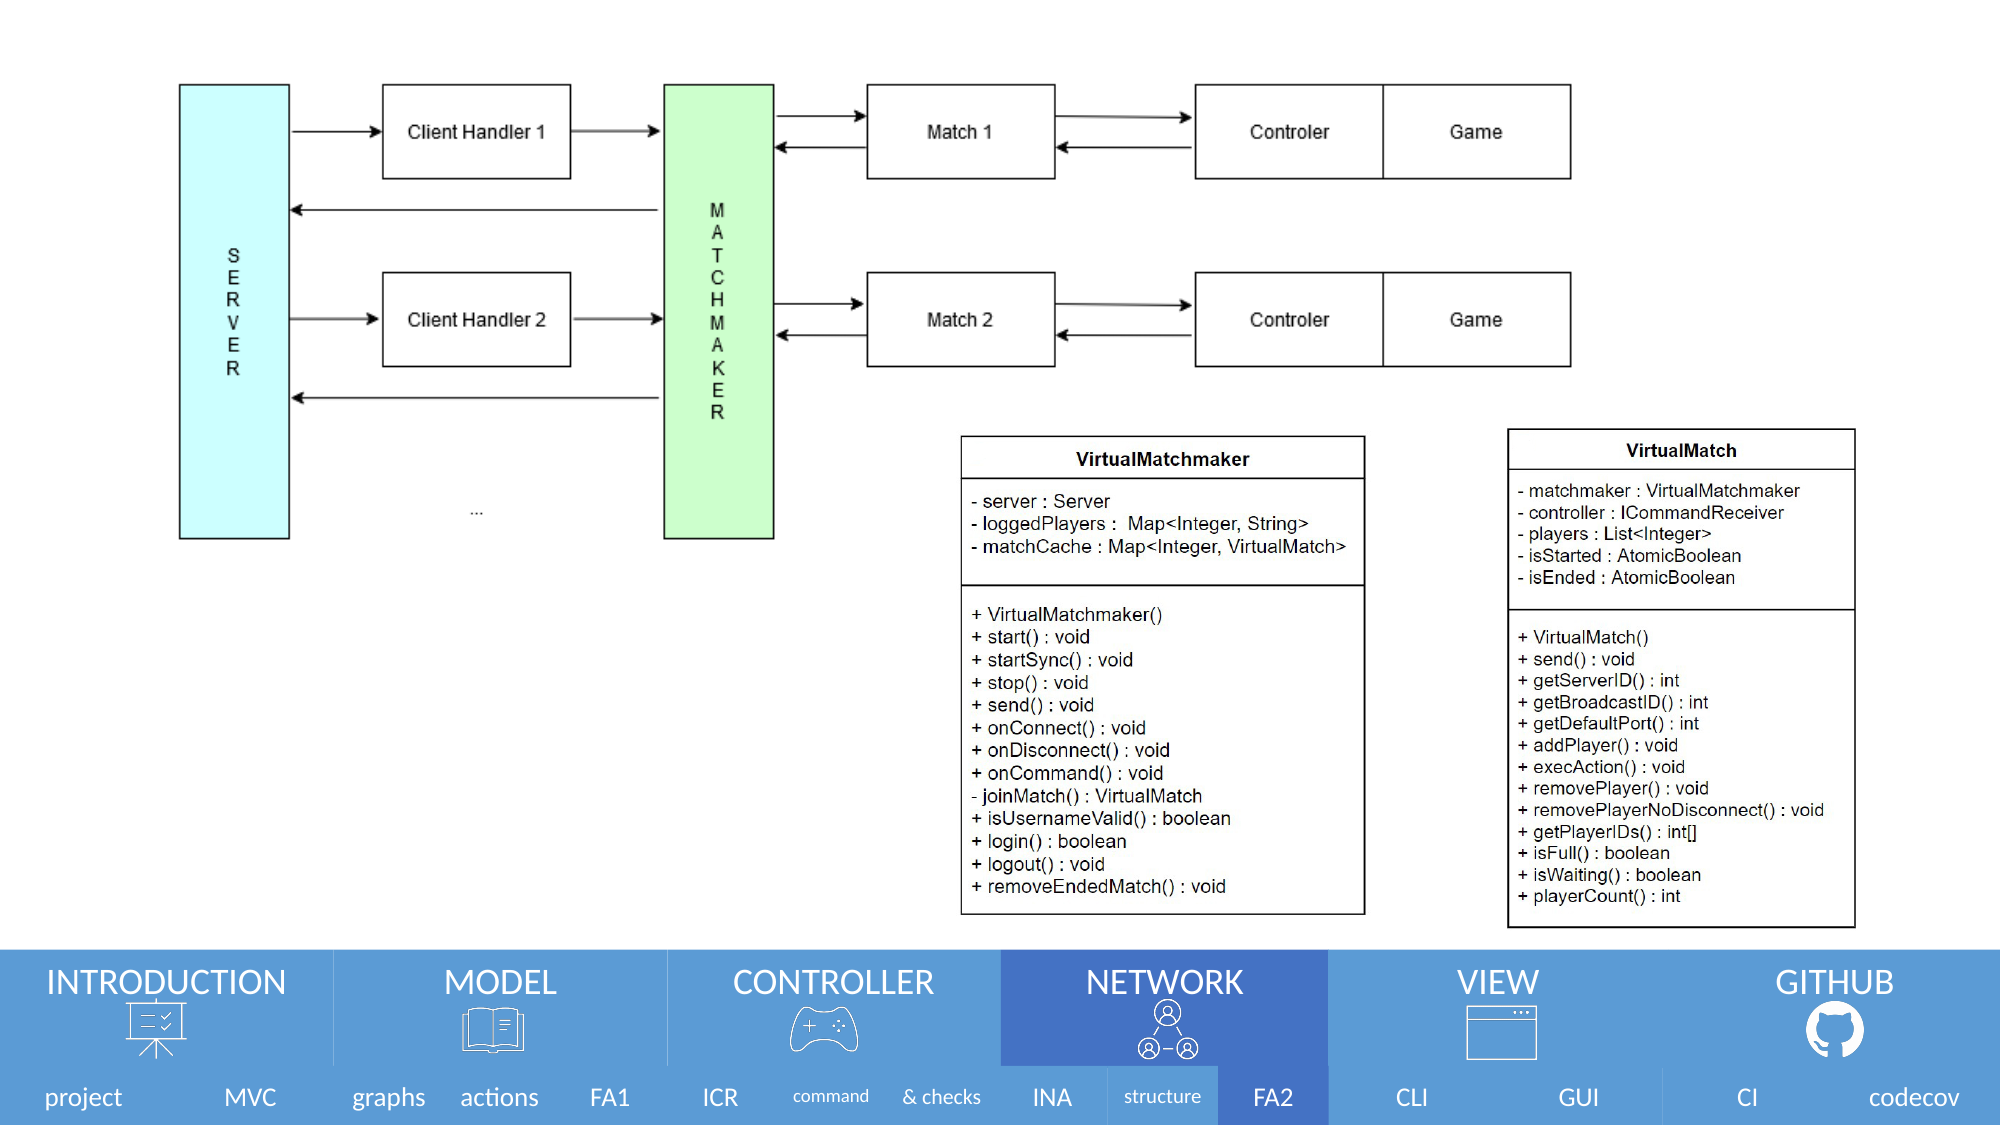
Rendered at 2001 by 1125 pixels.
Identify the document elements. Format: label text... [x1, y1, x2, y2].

text_box project [0, 1065, 166, 1125]
picture [148, 53, 1863, 934]
text_box FA2 [1217, 1065, 1328, 1125]
text_box MVC [166, 1065, 333, 1125]
picture [1806, 1000, 1864, 1058]
text_box actions [443, 1065, 554, 1125]
text_box GUI [1495, 1065, 1661, 1125]
text_box NETWORK [1000, 949, 1327, 1065]
picture [456, 995, 530, 1068]
text_box INTRODUCTION [0, 949, 333, 1065]
text_box ICR [664, 1065, 775, 1125]
text_box command [775, 1065, 885, 1125]
text_box CI [1661, 1065, 1828, 1125]
text_box structure [1106, 1065, 1217, 1125]
text_box FA1 [554, 1065, 664, 1125]
picture [1125, 986, 1211, 1072]
picture [116, 988, 196, 1068]
text_box & checks [885, 1065, 996, 1125]
text_box codecov [1828, 1065, 2000, 1125]
text_box CONTROLLER [666, 949, 1000, 1065]
text_box CLI [1328, 1065, 1495, 1125]
picture [785, 990, 863, 1068]
text_box GITHUB [1667, 949, 2000, 1065]
text_box VIEW [1327, 949, 1667, 1065]
text_box INA [996, 1065, 1106, 1125]
text_box MODEL [333, 949, 666, 1065]
text_box graphs [333, 1065, 443, 1125]
picture [1459, 990, 1544, 1076]
